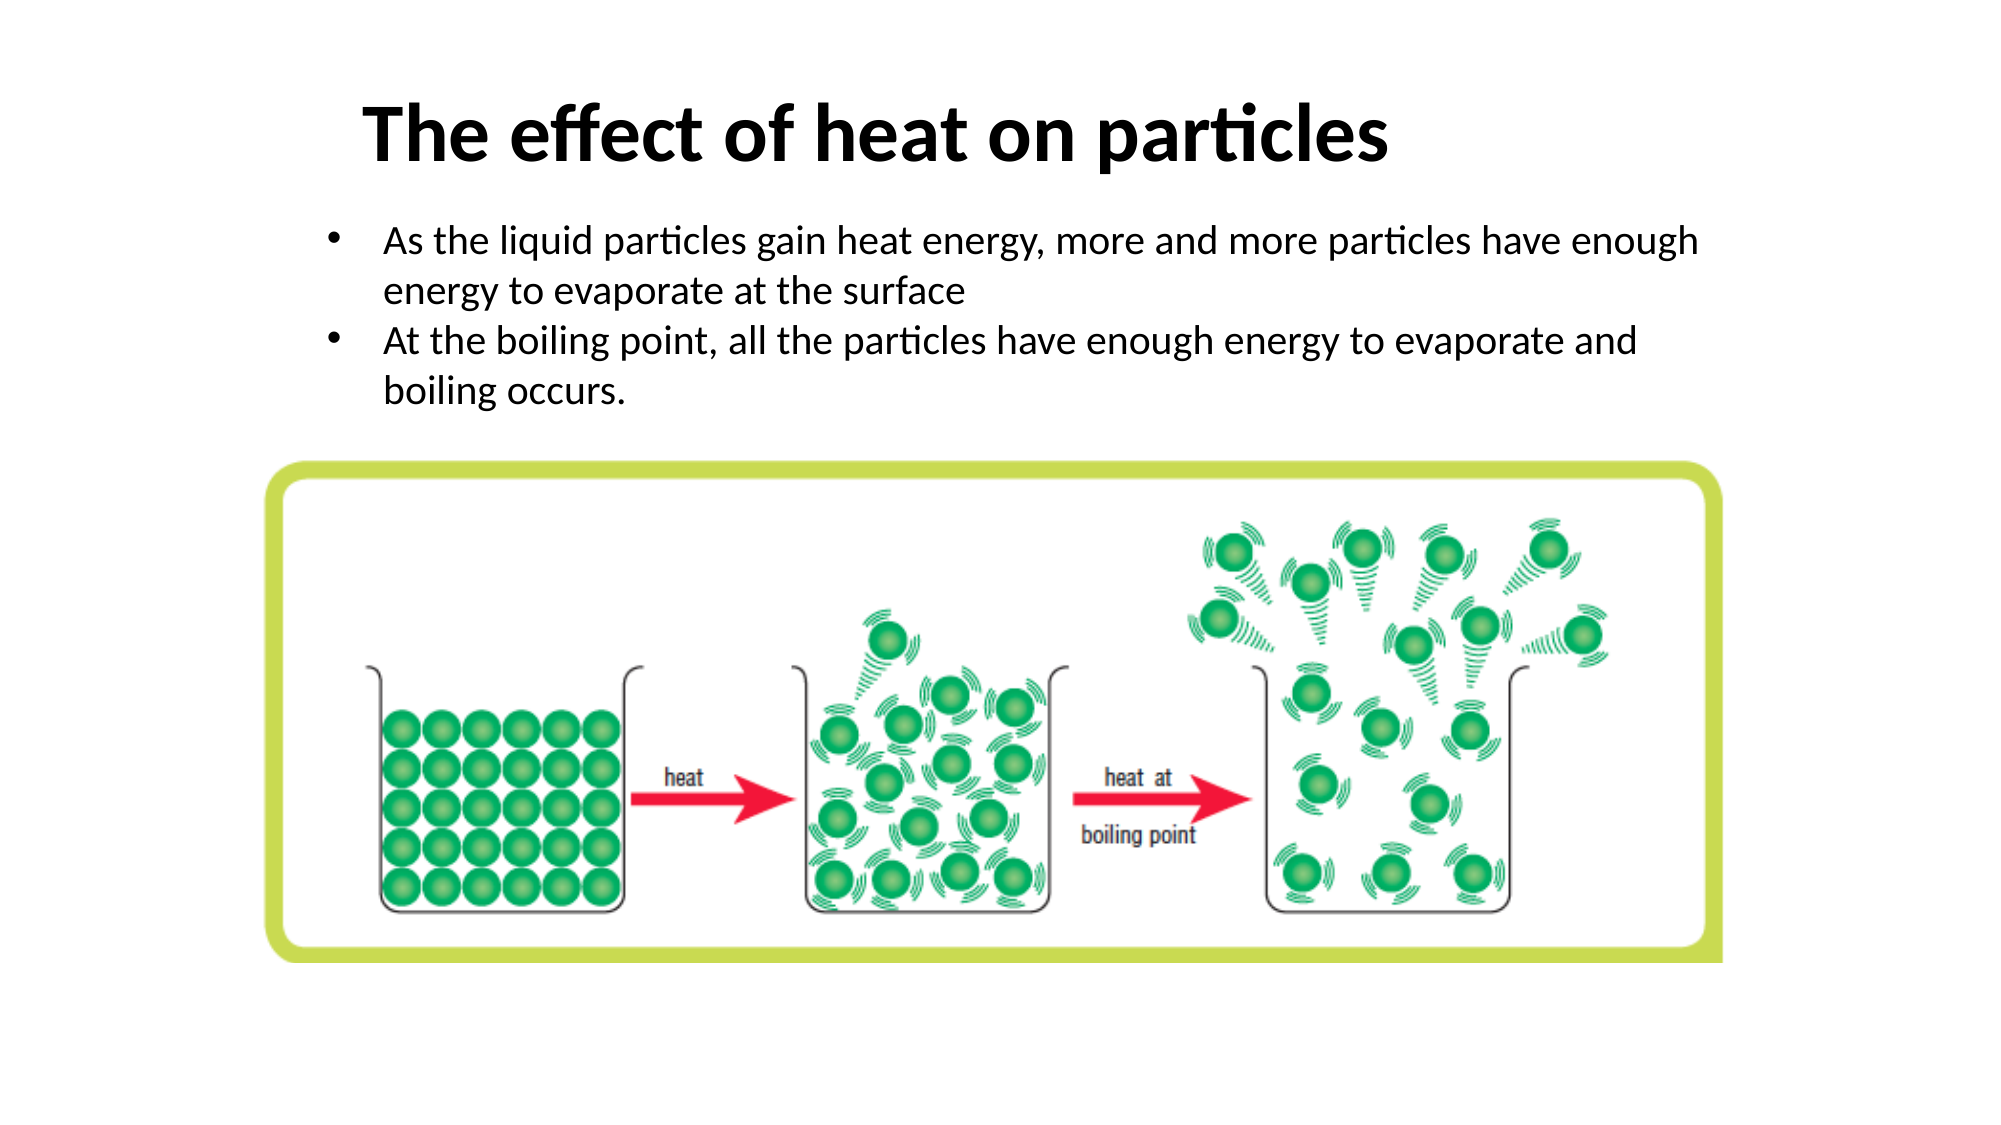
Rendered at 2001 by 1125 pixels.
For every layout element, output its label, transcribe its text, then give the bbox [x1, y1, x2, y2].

text_box The effect of heat on particles [348, 70, 1614, 186]
text_box As the liquid particles gain heat energy, more and more particles have enough energy to evaporate at the surface At the boiling point, all the particles have enough energy to evaporate and boiling occurs. [312, 205, 1730, 420]
picture [249, 440, 1750, 963]
